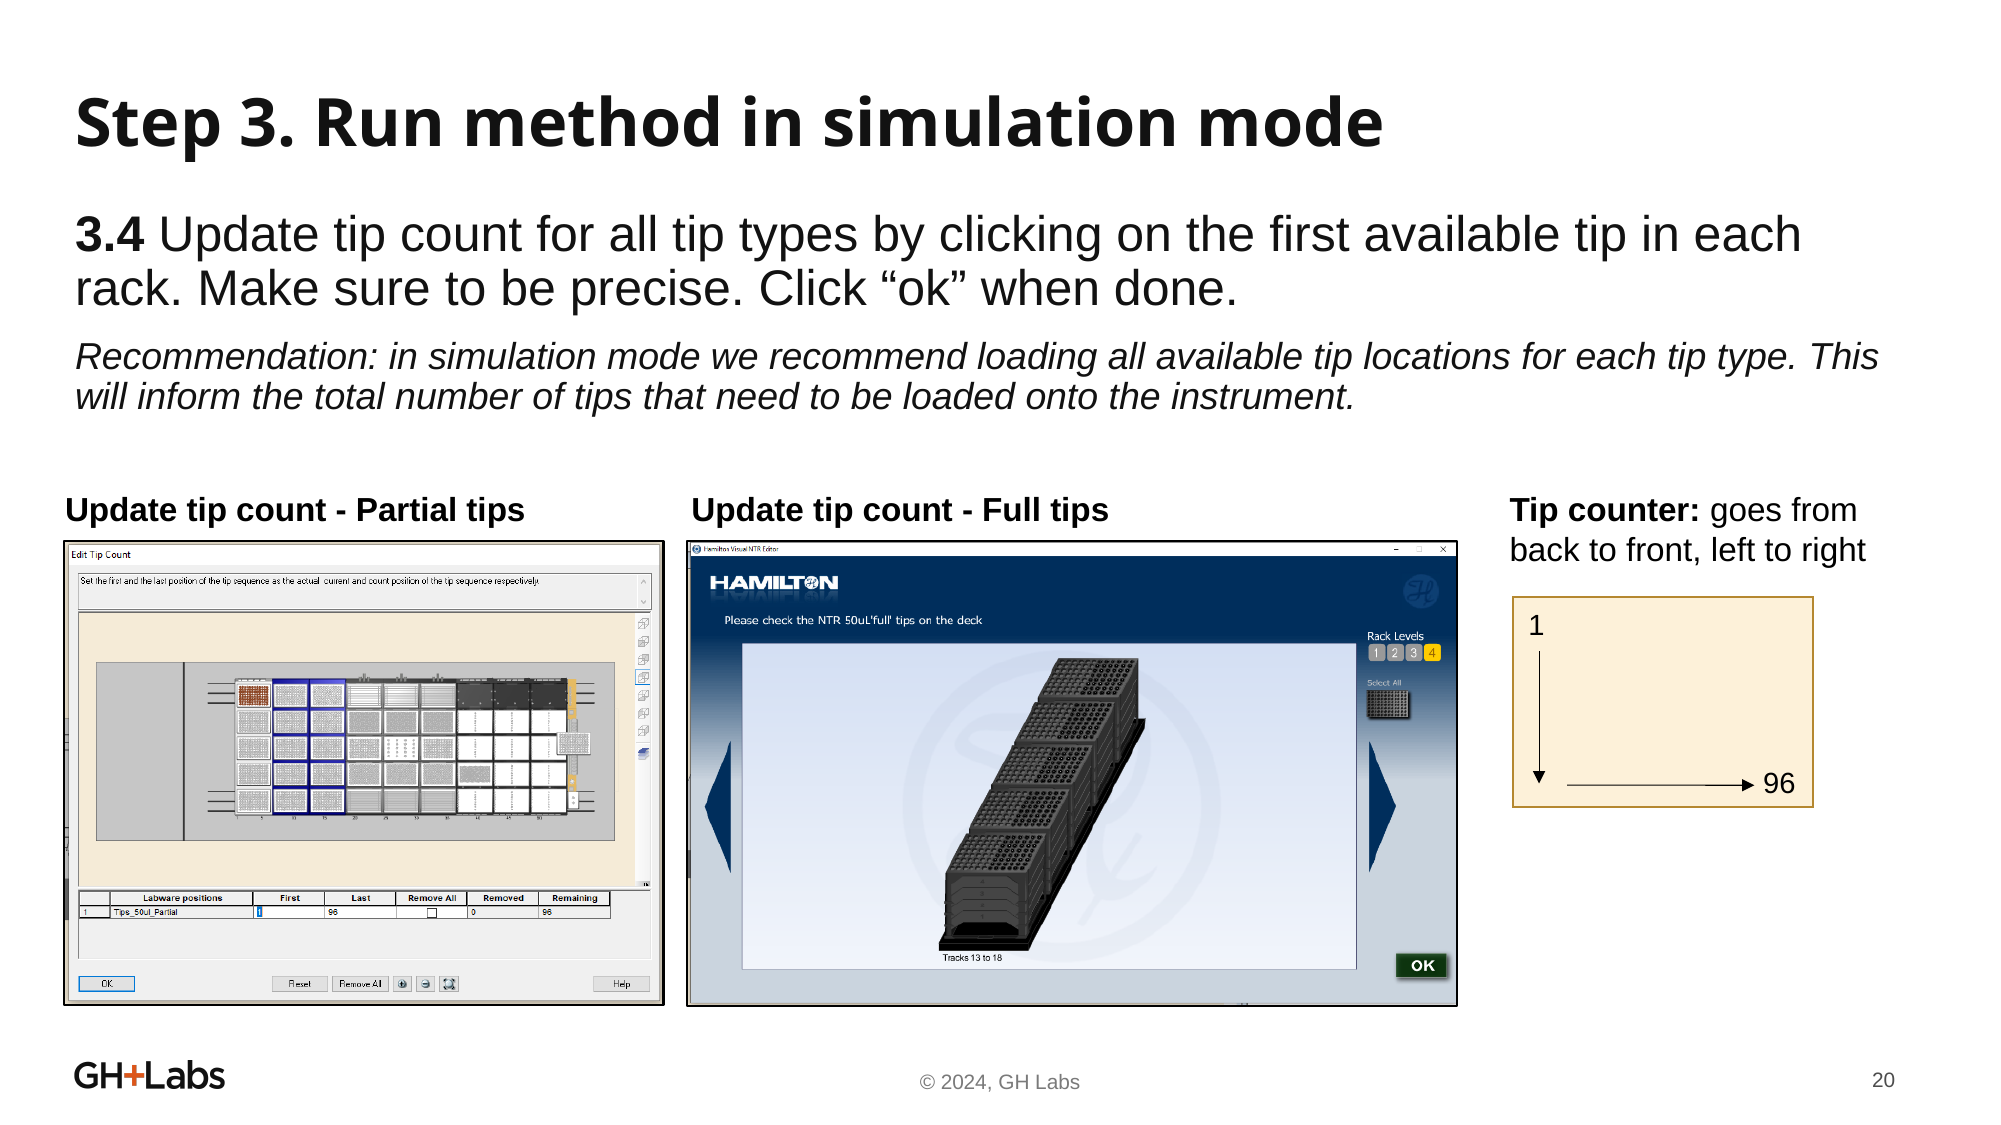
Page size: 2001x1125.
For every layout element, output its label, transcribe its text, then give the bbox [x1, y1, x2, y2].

text_box Update tip count - Full tips [664, 480, 1137, 536]
picture [64, 541, 663, 1004]
list 3.4 Update tip count for all tip types by clicking on the first available tip in each rack. Make sure to be precise. Click “ok” when done. Recommendation: in simulation mode we recommend loading all available tip locations for each tip type. This will inform the total number of tips that need to be loaded onto the instrument. [75, 200, 1925, 1060]
footer © 2024, GH Labs [662, 1062, 1338, 1100]
title Step 3. Run method in simulation mode [75, 60, 1925, 191]
picture [74, 1060, 225, 1089]
text_box Tip counter: goes from back to front, left to right [1494, 480, 1916, 575]
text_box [1513, 596, 1814, 808]
picture [687, 541, 1457, 1005]
text_box Update tip count - Partial tips [50, 480, 658, 536]
